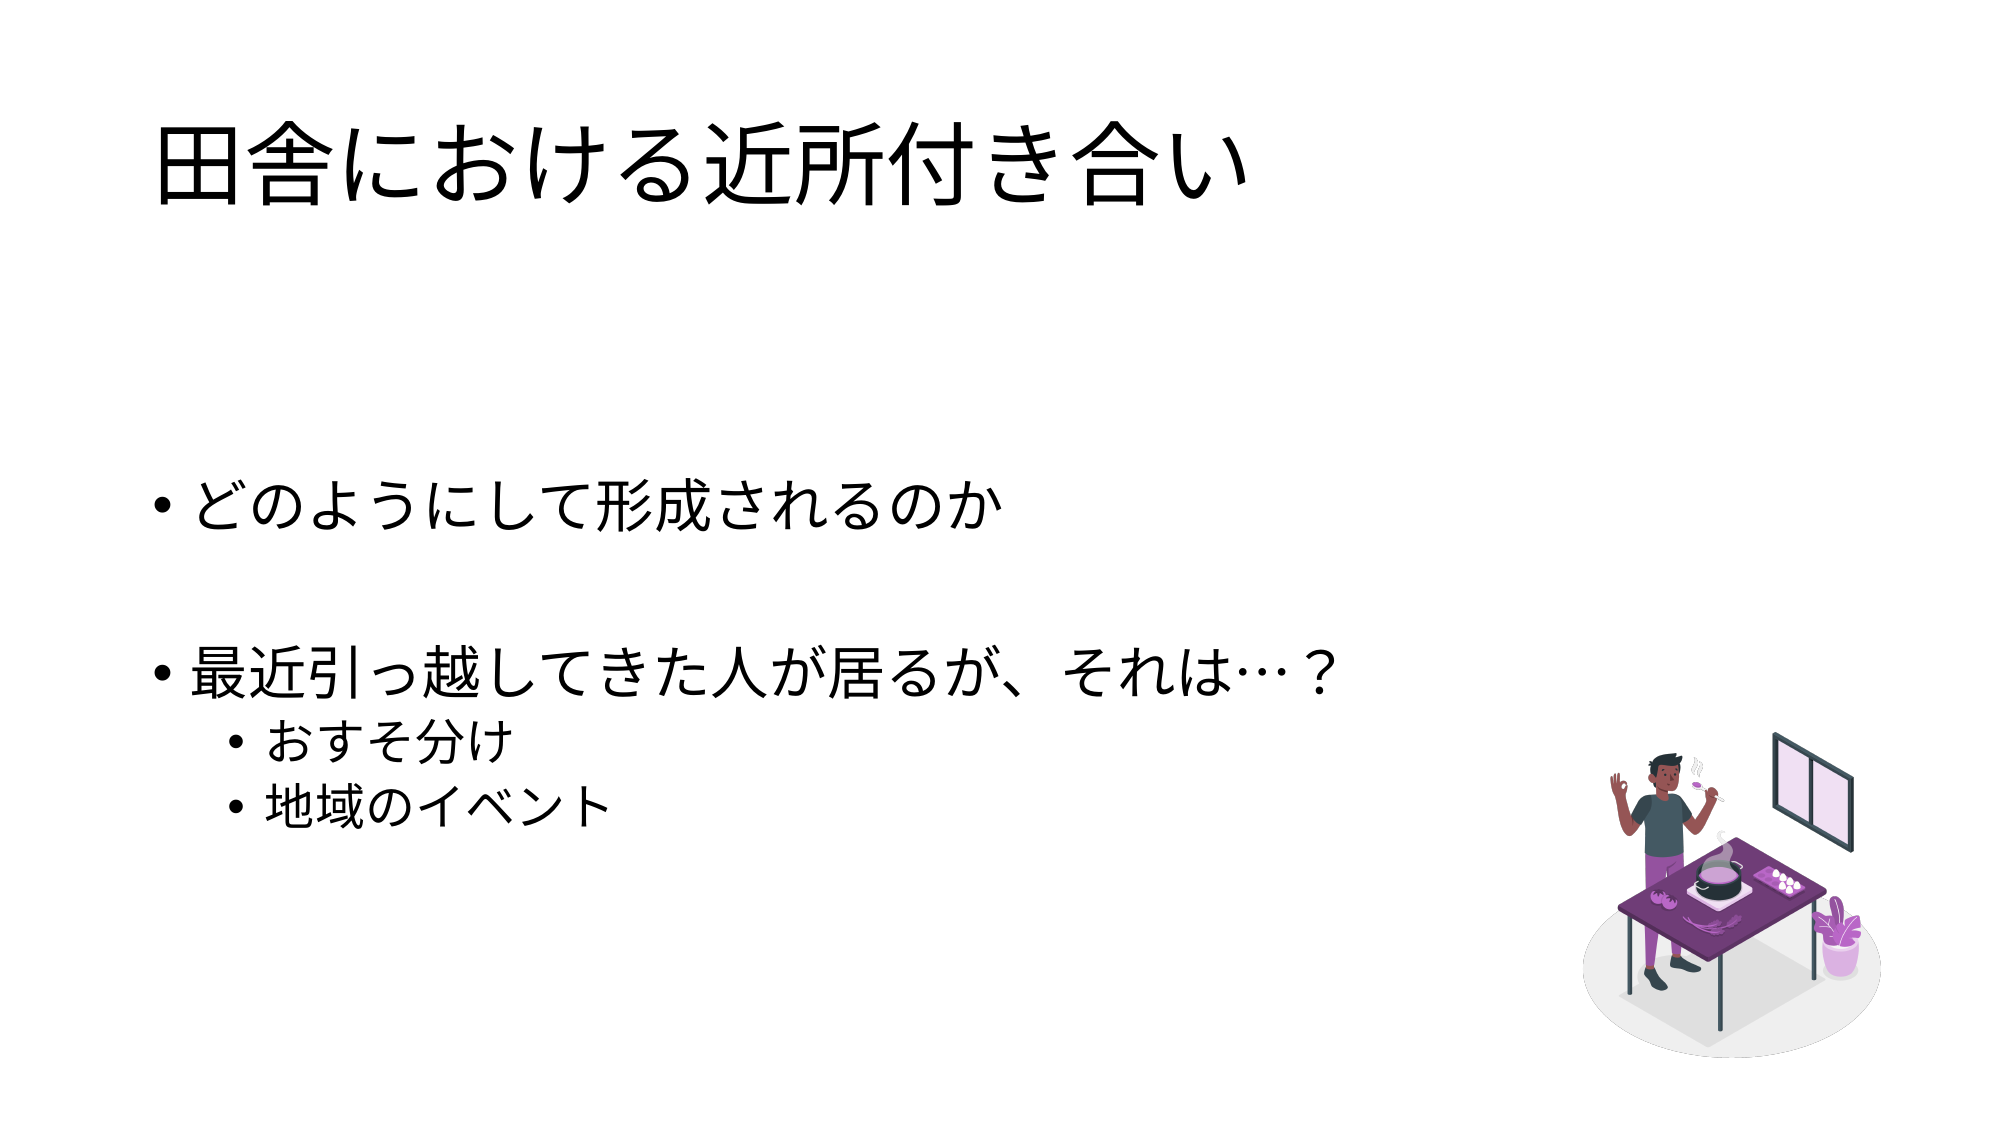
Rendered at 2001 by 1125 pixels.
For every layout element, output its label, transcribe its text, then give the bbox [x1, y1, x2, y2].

title 田舎における近所付き合い [137, 59, 1863, 278]
list どのようにして形成されるのか 最近引っ越してきた人が居るが、それは…？ おすそ分け 地域のイベント [137, 299, 1863, 1014]
picture [1554, 709, 1911, 1066]
